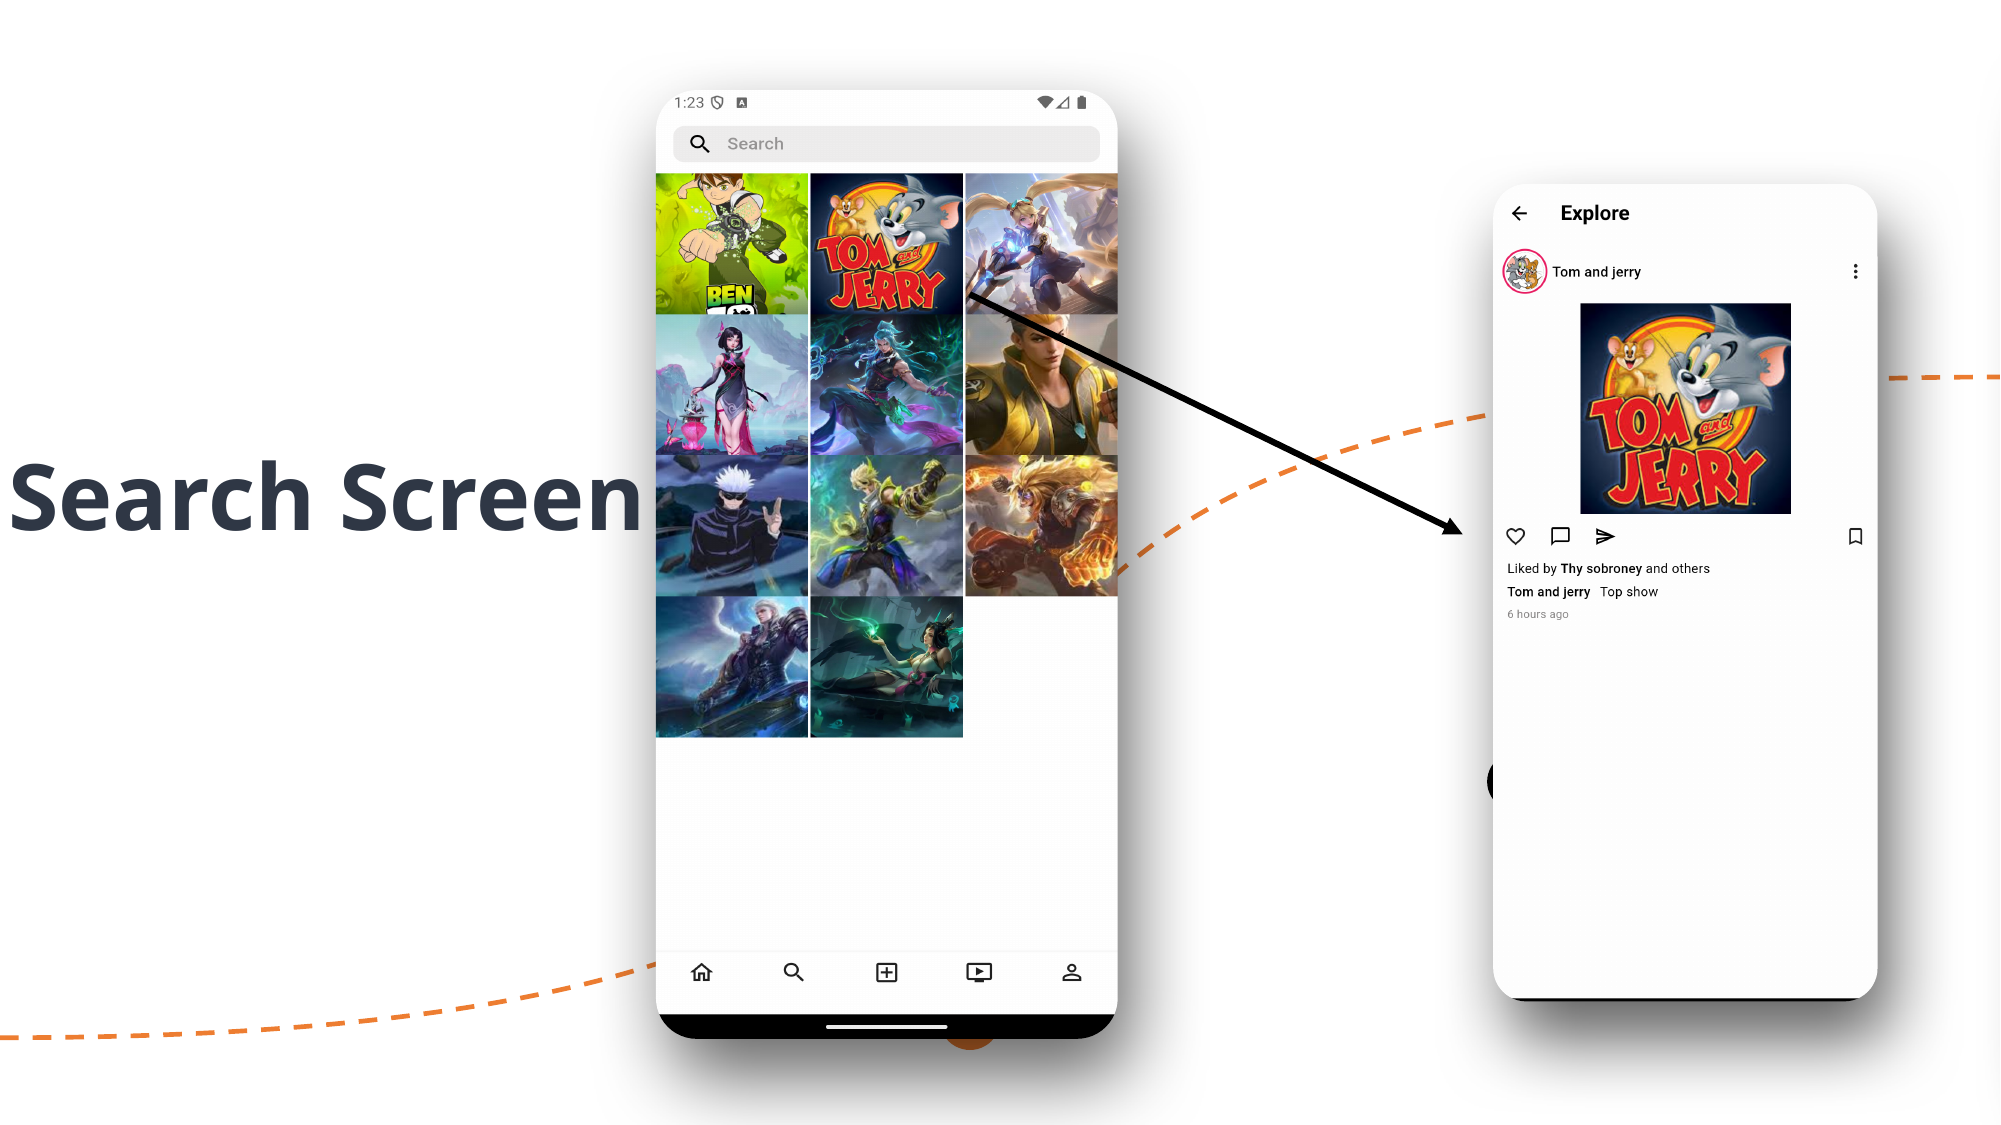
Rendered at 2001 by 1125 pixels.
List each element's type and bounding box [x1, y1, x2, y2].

text_box [0, 376, 655, 1038]
picture [1493, 183, 1878, 1002]
text_box [1118, 376, 2000, 1038]
picture [655, 90, 1118, 1039]
text_box [969, 294, 1463, 535]
